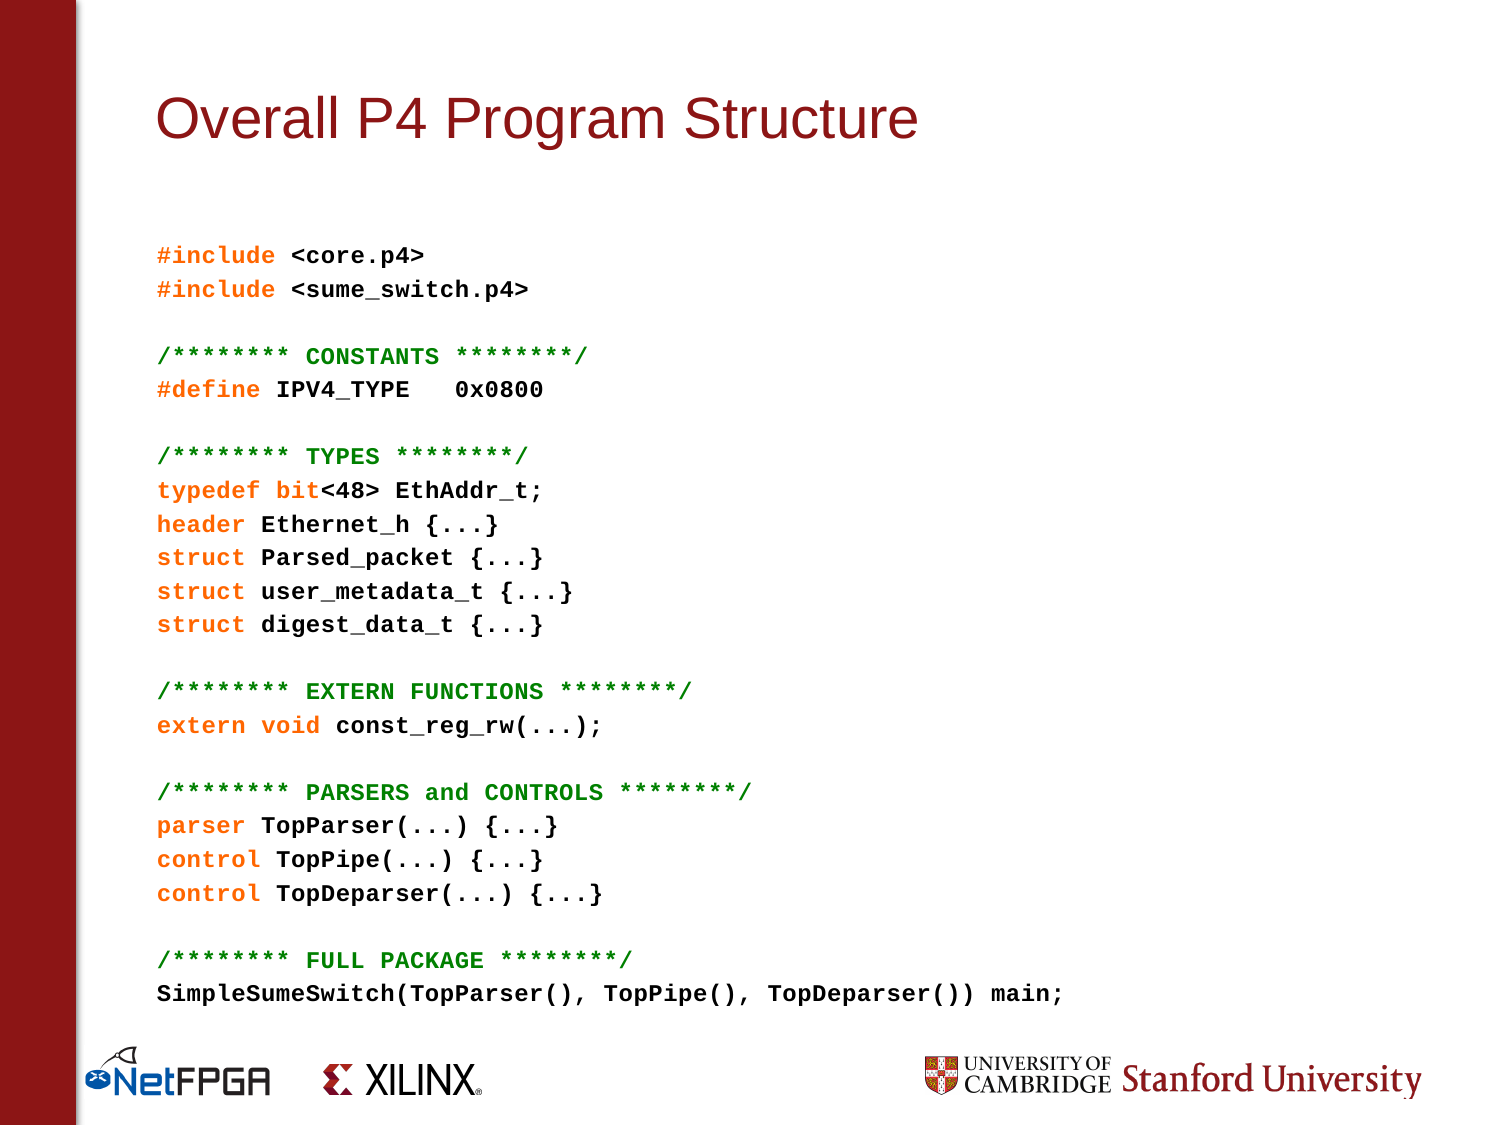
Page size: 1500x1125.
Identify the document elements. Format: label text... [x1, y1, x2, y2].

picture [925, 1056, 1111, 1095]
list #include <core.p4> #include <sume_switch.p4> /******** CONSTANTS ********/ #define IPV4_TYPE 0x0800 /******** TYPES ********/ typedef bit<48> EthAddr_t; header Ethernet_h {...} struct Parsed_packet {...} struct user_metadata_t {...} struct digest_data_t {...} /******** EXTERN FUNCTIONS ********/ extern void const_reg_rw(...); /******** PARSERS and CONTROLS ********/ parser TopParser(...) {...} control TopPipe(...) {...} control TopDeparser(...) {...} /******** FULL PACKAGE ********/ SimpleSumeSwitch(TopParser(), TopPipe(), TopDeparser()) main; [156, 198, 1421, 1021]
title Overall P4 Program Structure [155, 51, 1420, 159]
picture [323, 1064, 482, 1095]
picture [84, 1045, 273, 1099]
